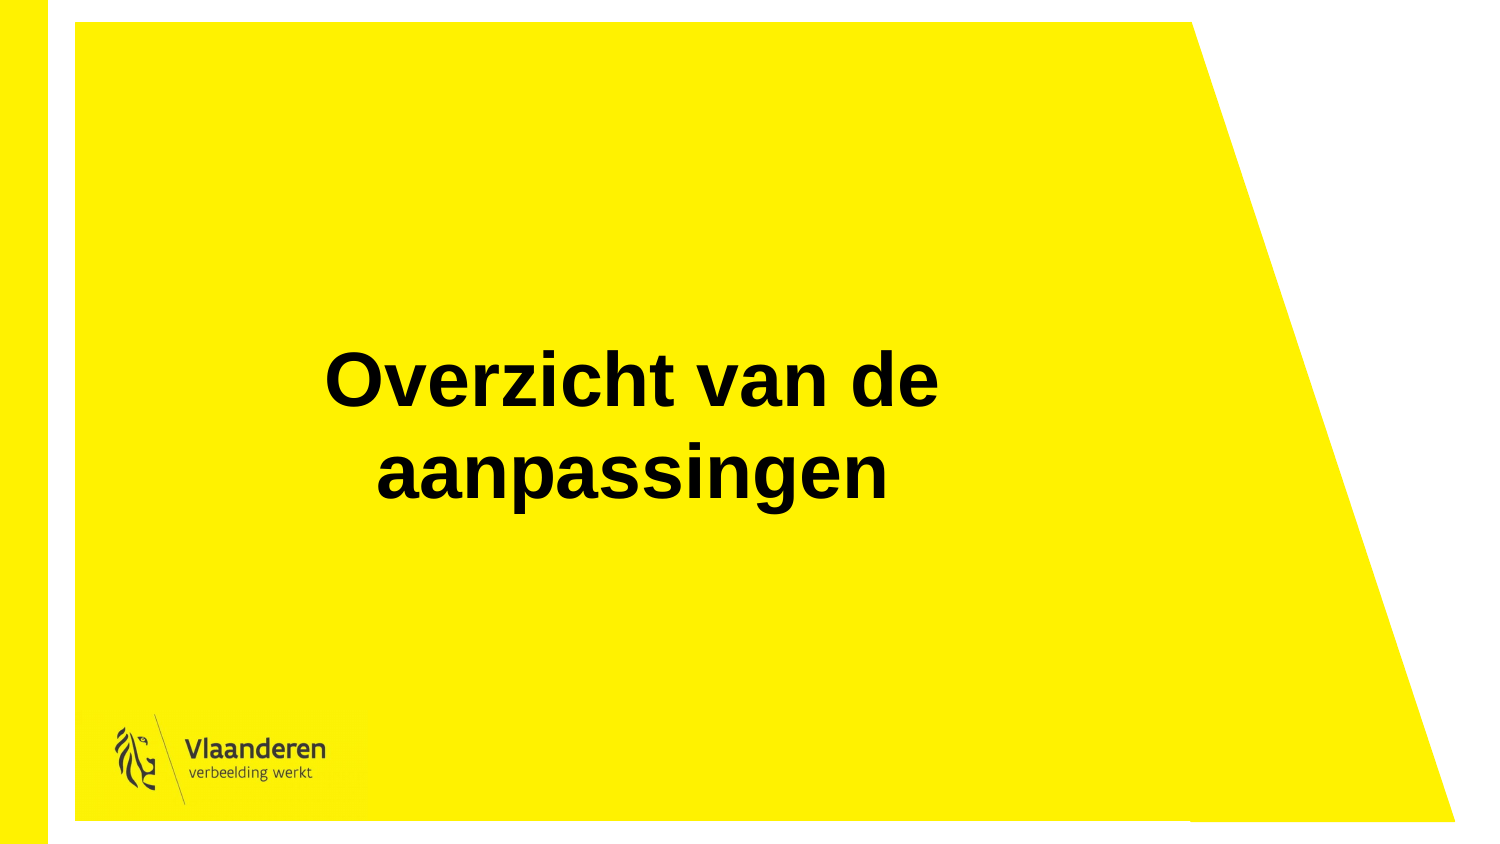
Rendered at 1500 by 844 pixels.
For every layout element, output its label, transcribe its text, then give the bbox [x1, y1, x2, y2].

text_box Overzicht van de aanpassingen [75, 0, 1191, 844]
text_box [1191, 22, 1455, 822]
picture [74, 710, 368, 821]
